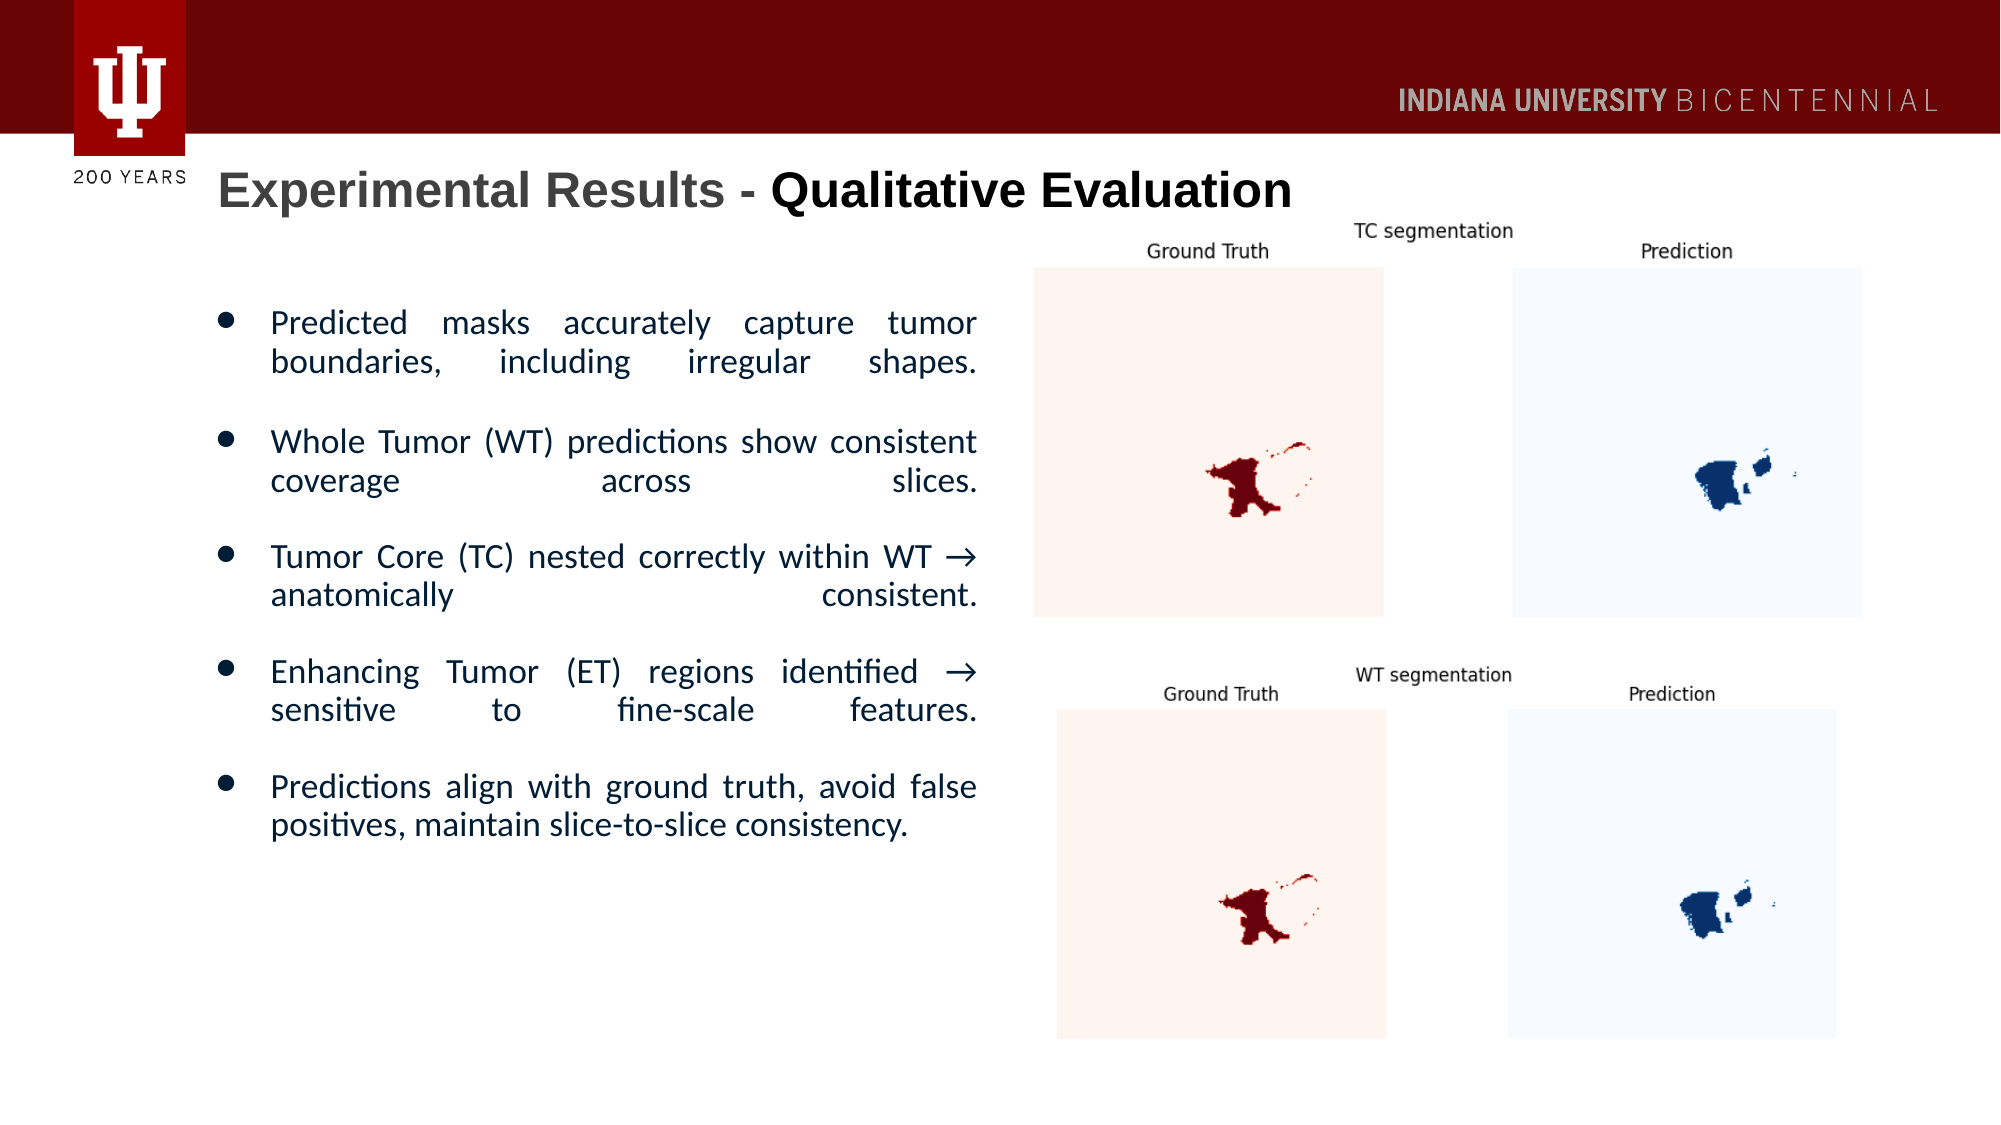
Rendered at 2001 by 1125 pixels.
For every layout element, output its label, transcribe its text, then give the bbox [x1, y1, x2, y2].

picture [1006, 213, 2000, 1086]
picture [1400, 88, 1937, 111]
title Experimental Results - Qualitative Evaluation [202, 177, 1546, 257]
text_box Predicted masks accurately capture tumor boundaries, including irregular shapes. Whole Tumor (WT) predictions show consistent coverage across slices. Tumor Core (TC) nested correctly within WT → anatomically consistent. Enhancing Tumor (ET) regions identified → sensitive to fine-scale features. Predictions align with ground truth, avoid false positives, maintain slice-to-slice consistency. [180, 296, 994, 1006]
picture [58, 0, 203, 193]
